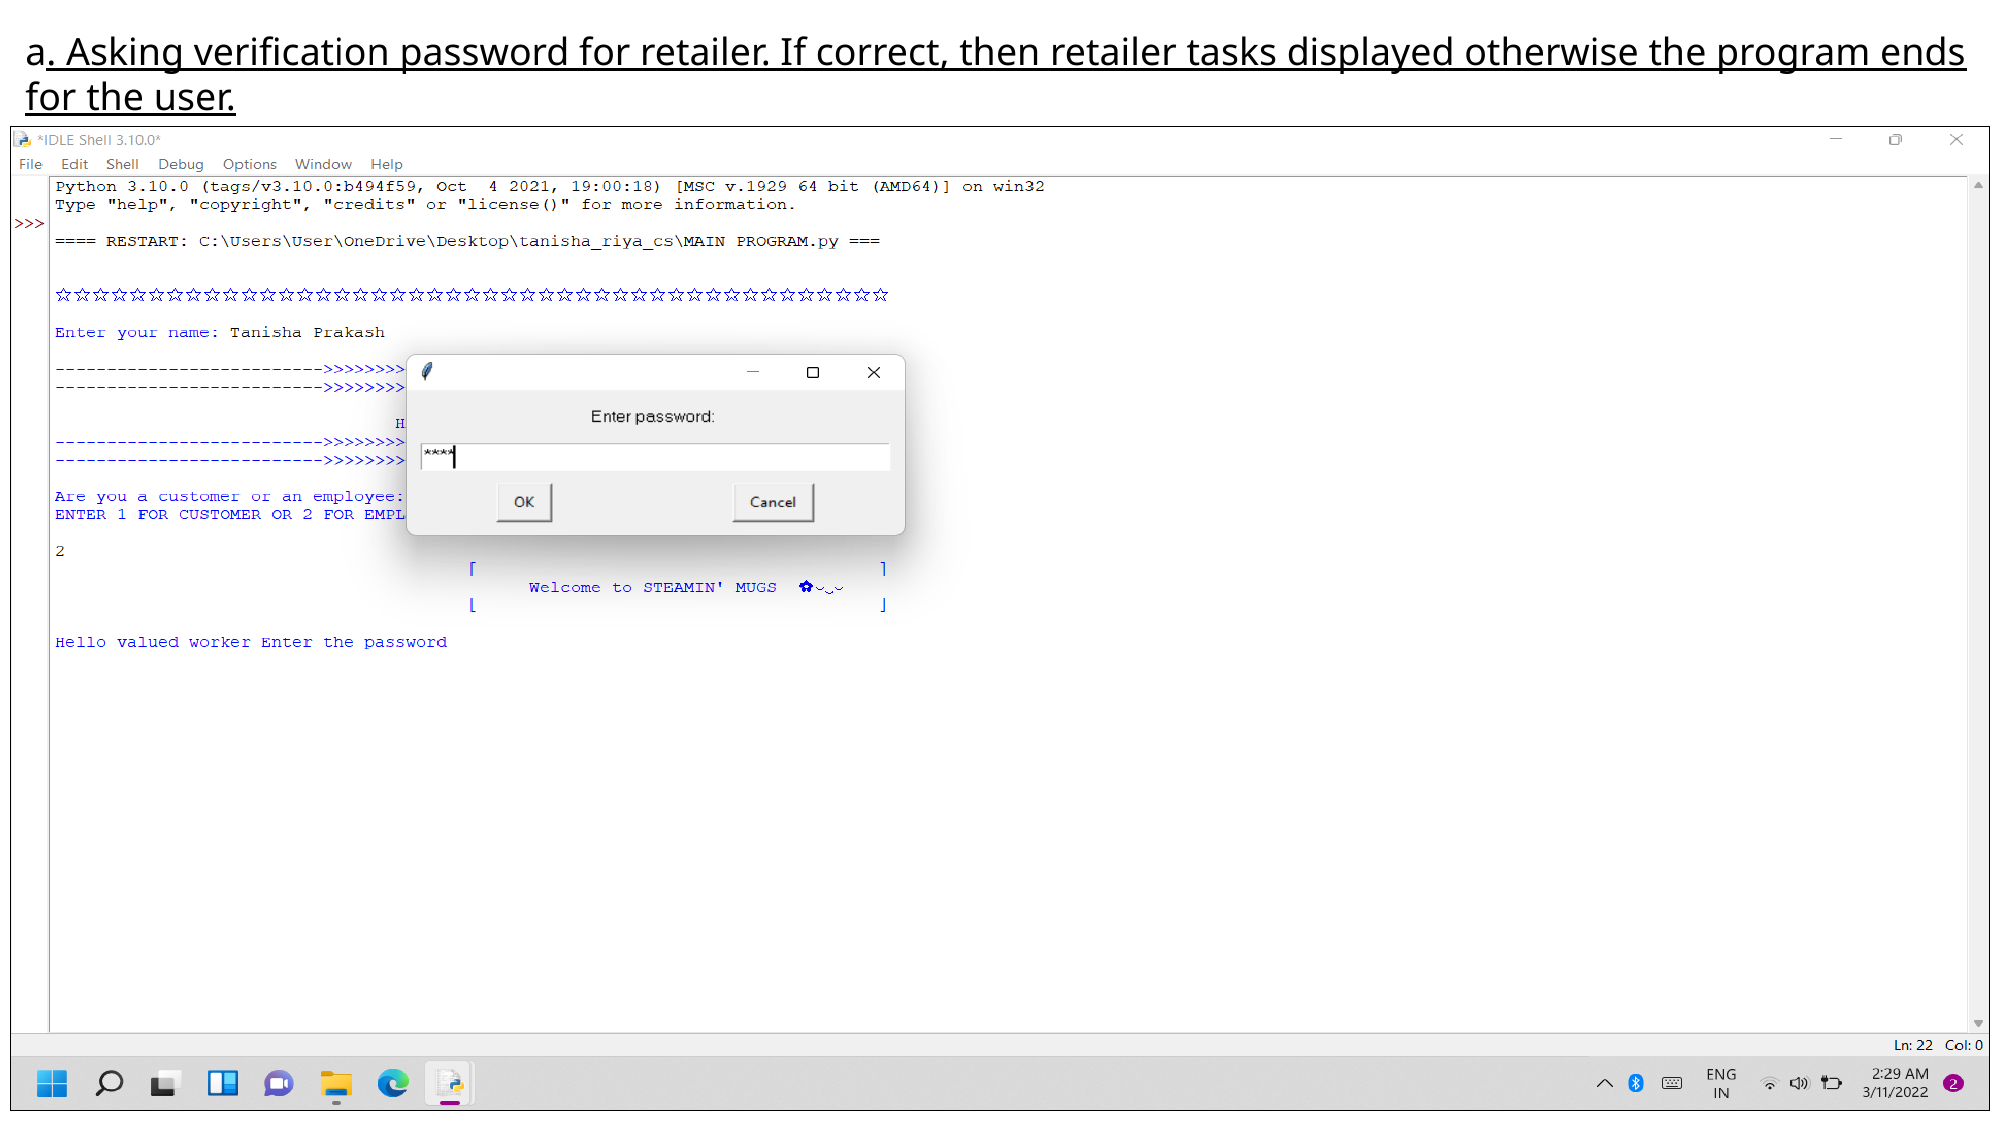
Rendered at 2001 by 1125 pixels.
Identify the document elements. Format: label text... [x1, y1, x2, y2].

picture [10, 126, 1990, 1110]
text_box a. Asking verification password for retailer. If correct, then retailer tasks displayed otherwise the program ends for the user. [10, 20, 1990, 125]
